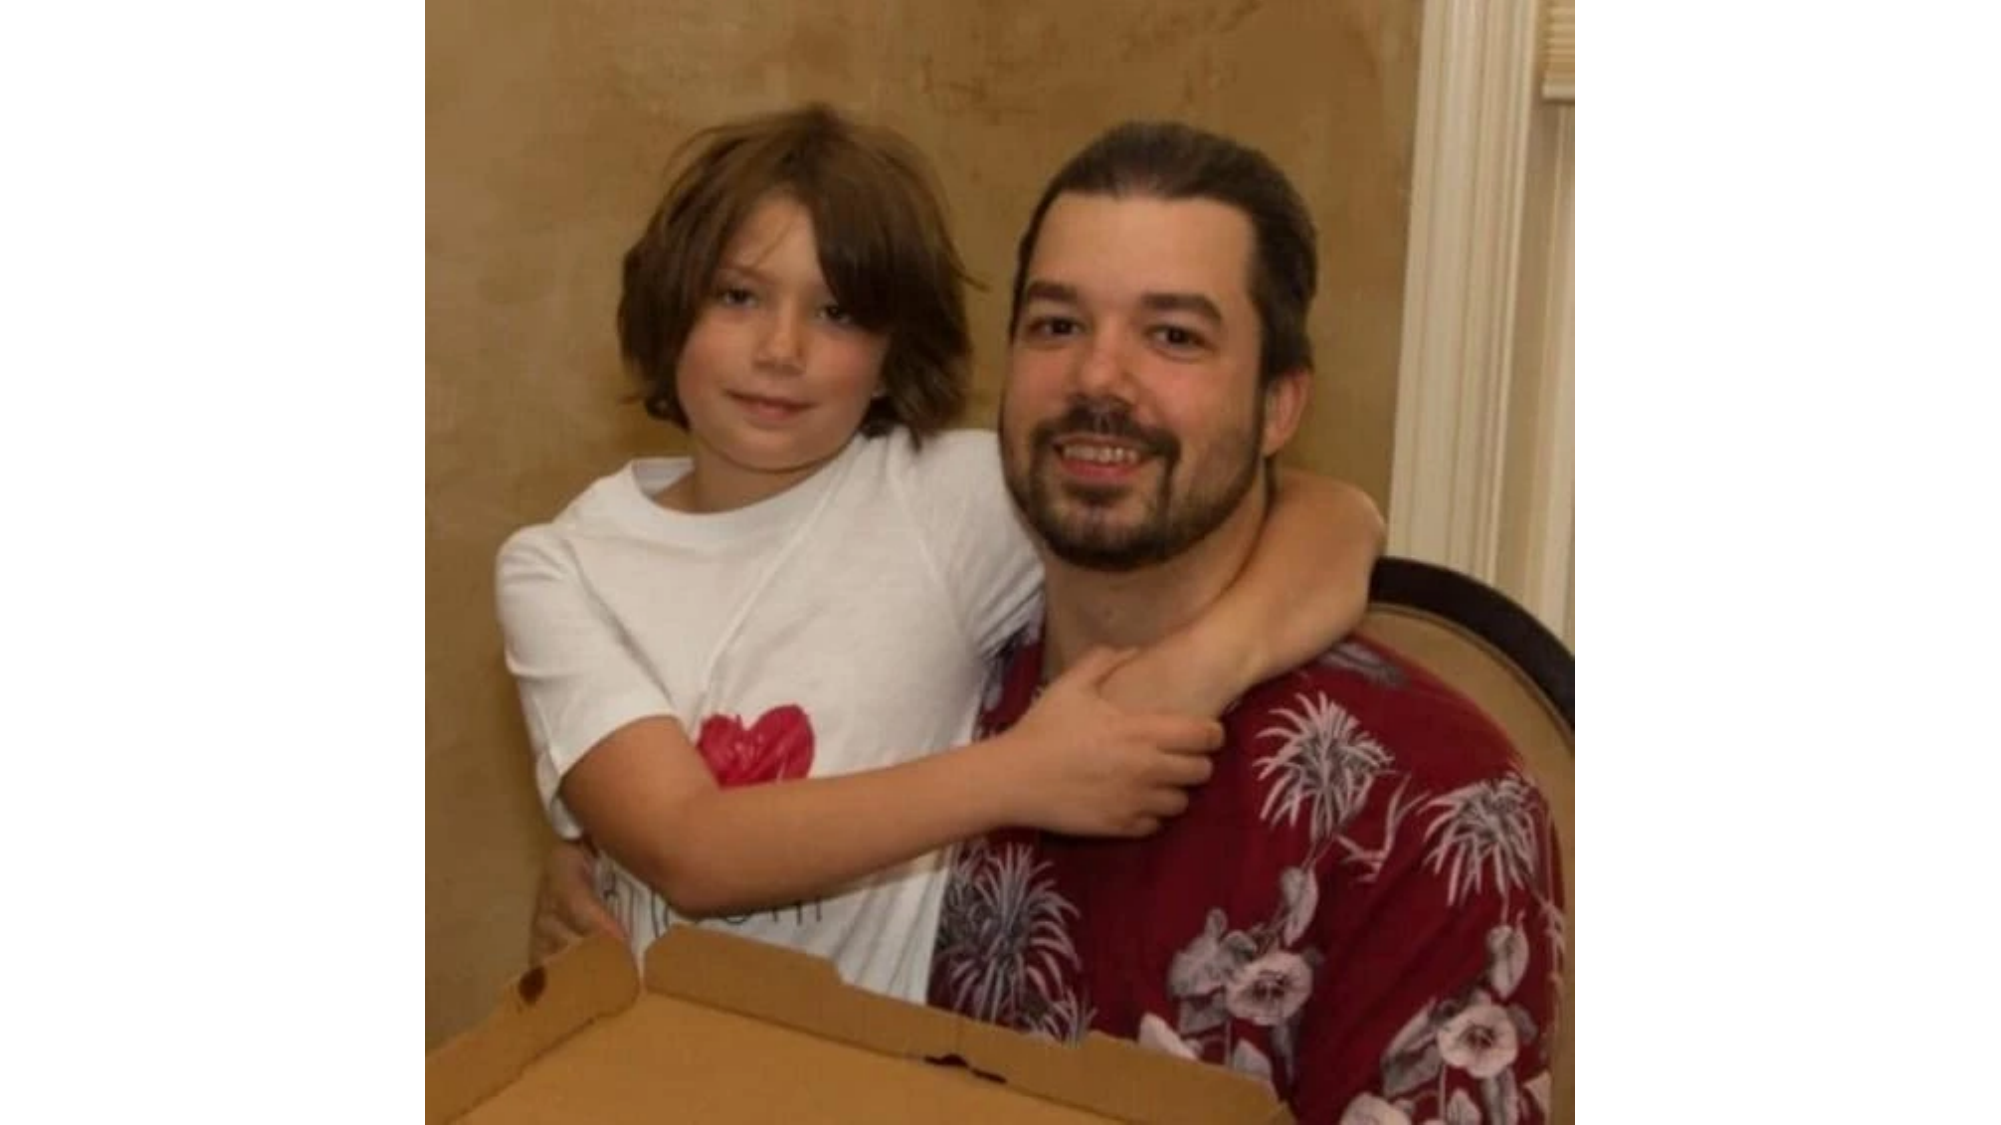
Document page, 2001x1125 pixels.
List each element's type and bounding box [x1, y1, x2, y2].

picture [424, 0, 1575, 1125]
